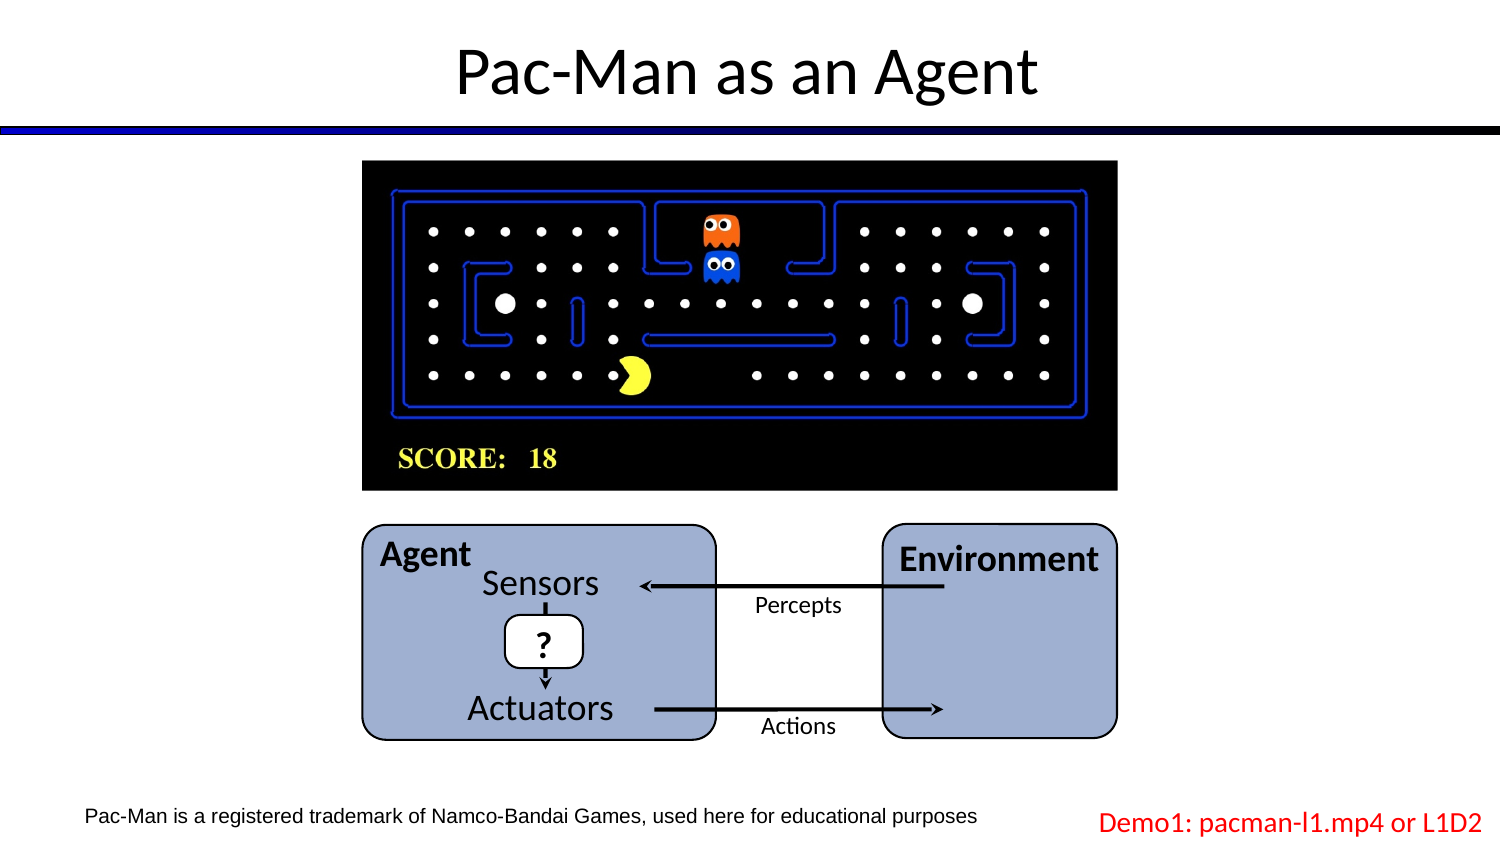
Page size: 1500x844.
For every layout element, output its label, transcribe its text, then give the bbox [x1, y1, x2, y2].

text_box Actions [732, 709, 865, 760]
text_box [450, 557, 633, 732]
text_box Environment [866, 534, 1133, 593]
text_box Agent [374, 529, 505, 588]
text_box [639, 580, 652, 593]
text_box Percepts [721, 588, 876, 632]
text_box [886, 523, 1113, 534]
text_box [362, 524, 716, 740]
text_box Pac-Man is a registered trademark of Namco-Bandai Games, used here for educational purposes [0, 796, 1063, 834]
picture [362, 159, 1125, 498]
text_box [882, 593, 1118, 739]
text_box [930, 703, 944, 716]
text_box Demo1: pacman-l1.mp4 or L1D2 [1083, 796, 1498, 844]
title Pac-Man as an Agent [0, 0, 1500, 138]
